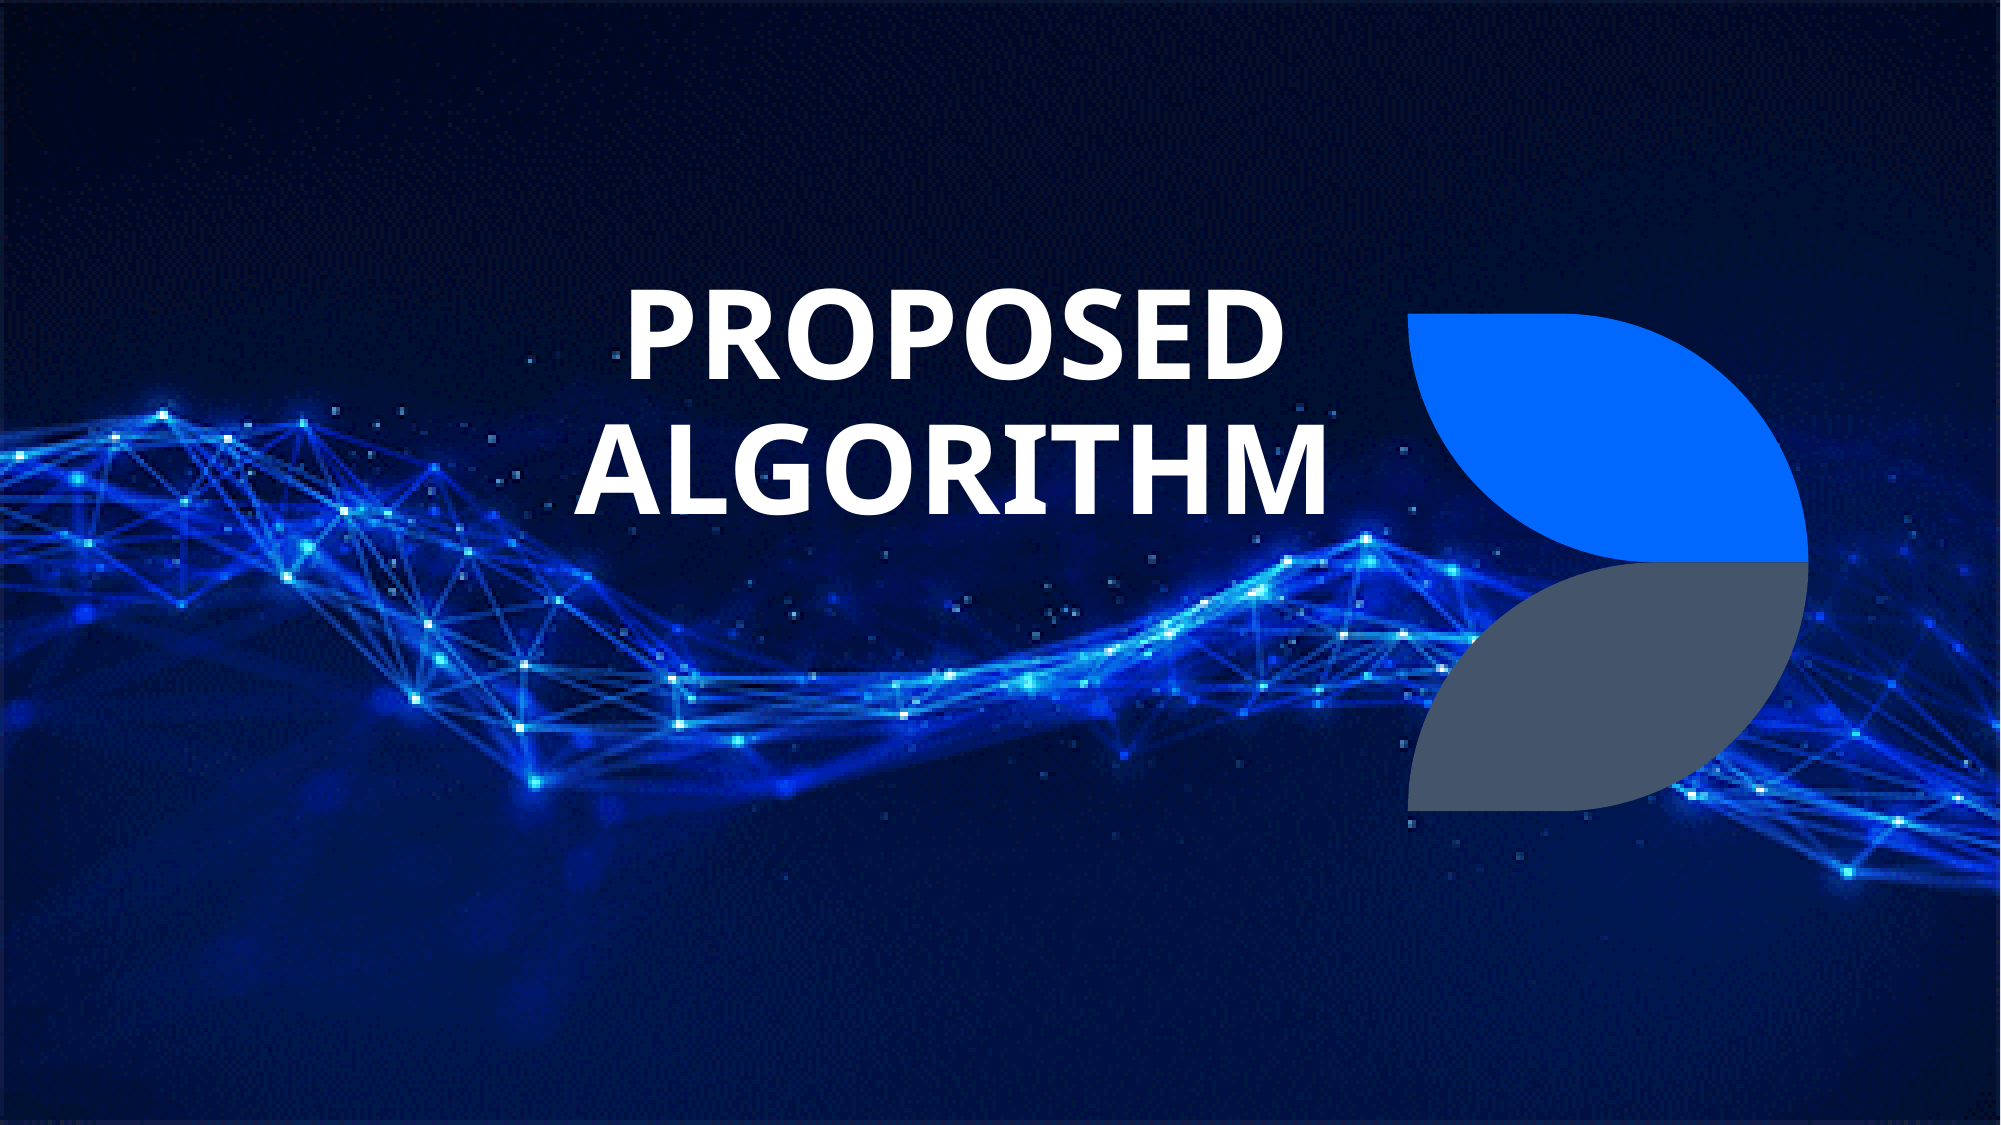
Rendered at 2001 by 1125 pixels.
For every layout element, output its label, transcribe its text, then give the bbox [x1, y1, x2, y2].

title PROPOSED ALGORITHM [443, 157, 1468, 549]
picture [0, 0, 2001, 1125]
